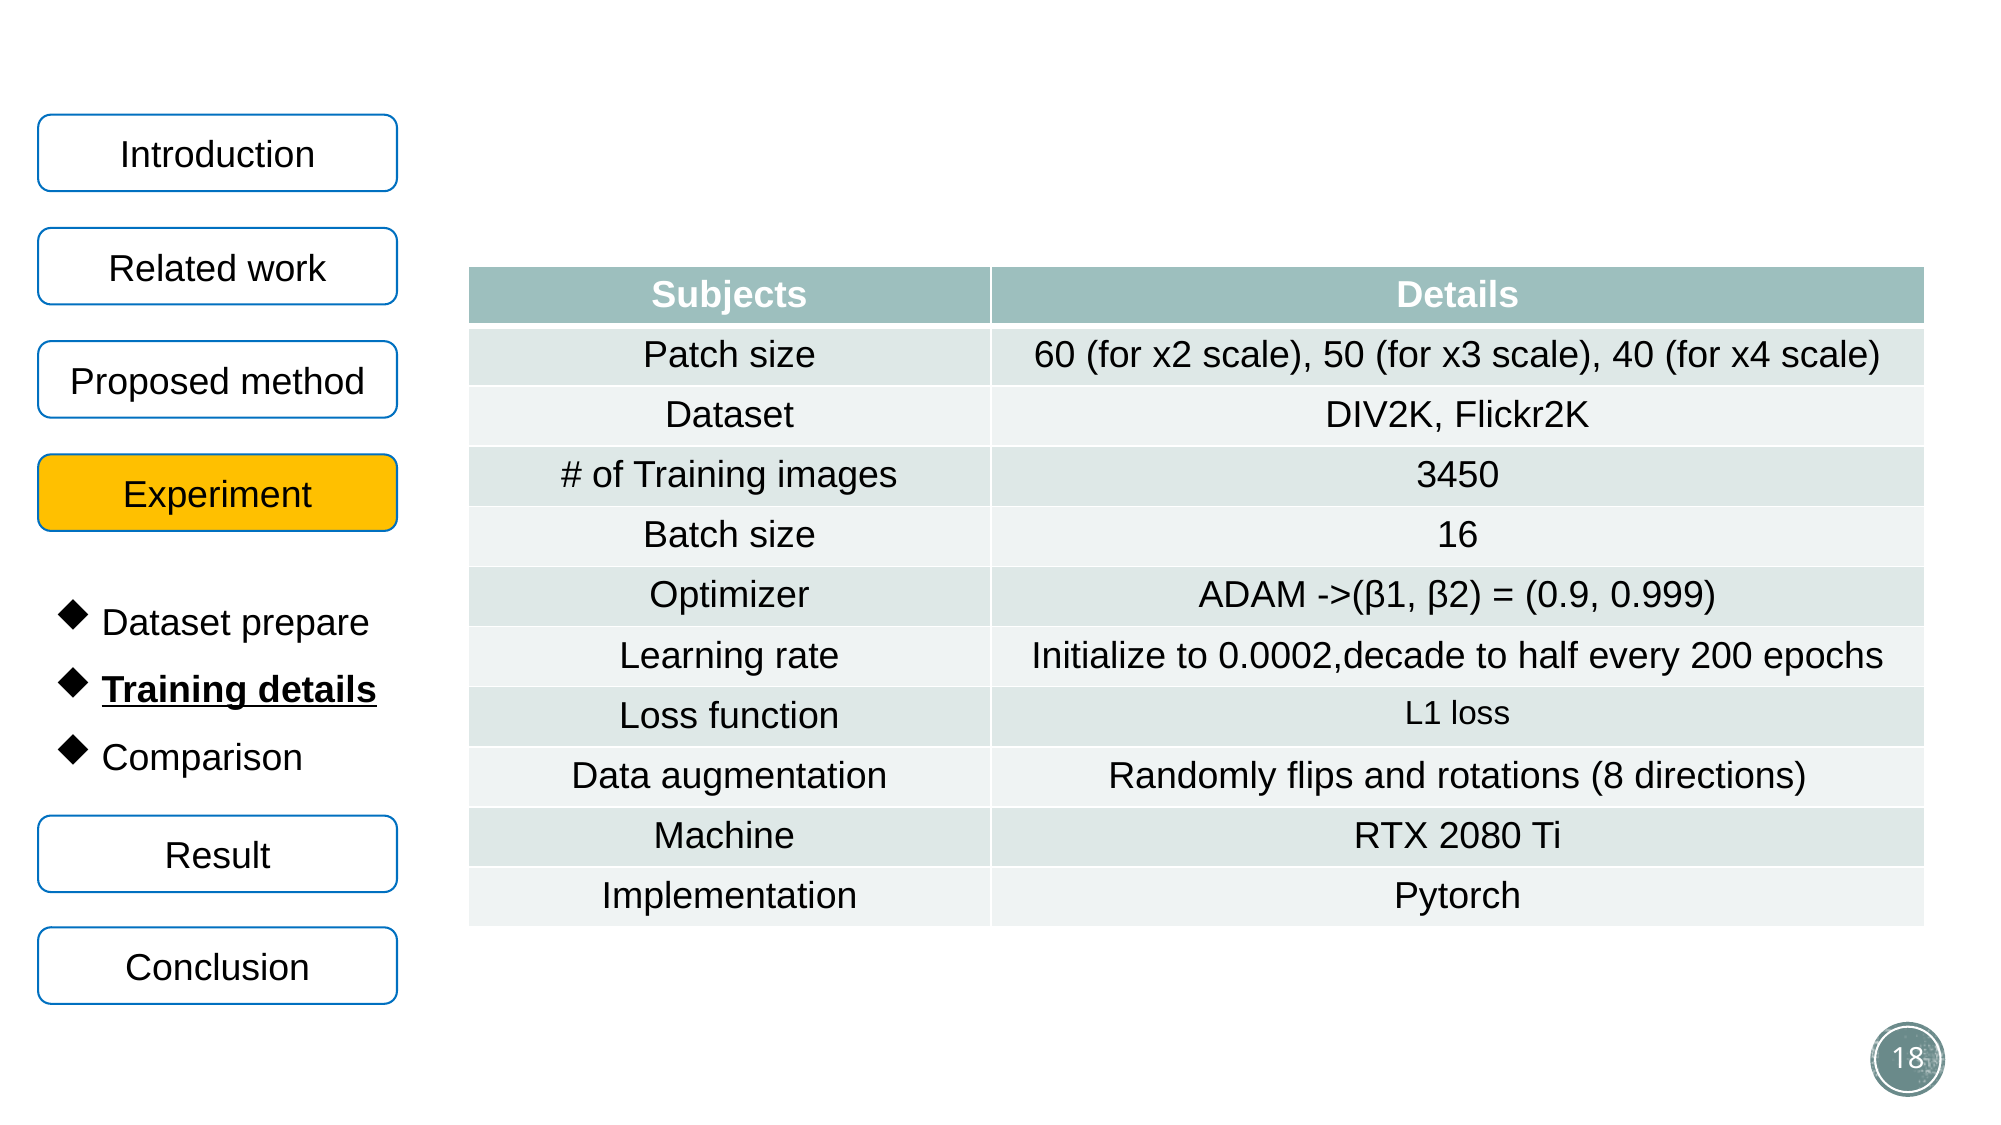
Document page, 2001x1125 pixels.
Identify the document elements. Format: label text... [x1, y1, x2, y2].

table_header Details [992, 267, 1924, 323]
table_cell Dataset [469, 387, 990, 445]
text_box Result [37, 814, 399, 894]
table_cell Initialize to 0.0002,decade to half every 200 epochs [992, 627, 1924, 686]
text_box Related work [37, 226, 399, 306]
table_cell 3450 [992, 447, 1924, 506]
slide_number 18 [1855, 1028, 1961, 1089]
table_cell 16 [992, 507, 1924, 566]
text_box Introduction [37, 113, 399, 193]
table_cell Loss function [469, 687, 990, 746]
table_header Subjects [469, 267, 990, 323]
table_cell Pytorch [992, 868, 1924, 926]
table_cell Machine [469, 808, 990, 866]
table_cell ADAM ->(β1, β2) = (0.9, 0.999) [992, 567, 1924, 626]
text_box Conclusion [37, 926, 399, 1005]
table_cell Randomly flips and rotations (8 directions) [992, 748, 1924, 806]
table_cell 60 (for x2 scale), 50 (for x3 scale), 40 (for x4 scale) [992, 329, 1924, 385]
text_box Dataset prepare Training details Comparison [39, 567, 392, 785]
table_cell L1 loss [992, 687, 1924, 746]
table_cell RTX 2080 Ti [992, 808, 1924, 866]
text_box Experiment [37, 453, 399, 532]
table_cell DIV2K, Flickr2K [992, 387, 1924, 445]
table_cell Data augmentation [469, 748, 990, 806]
table_cell Optimizer [469, 567, 990, 626]
table_cell Learning rate [469, 627, 990, 686]
text_box Proposed method [37, 340, 399, 419]
table_cell Batch size [469, 507, 990, 566]
table_cell # of Training images [469, 447, 990, 506]
table_cell Patch size [469, 329, 990, 385]
table_cell Implementation [469, 868, 990, 926]
